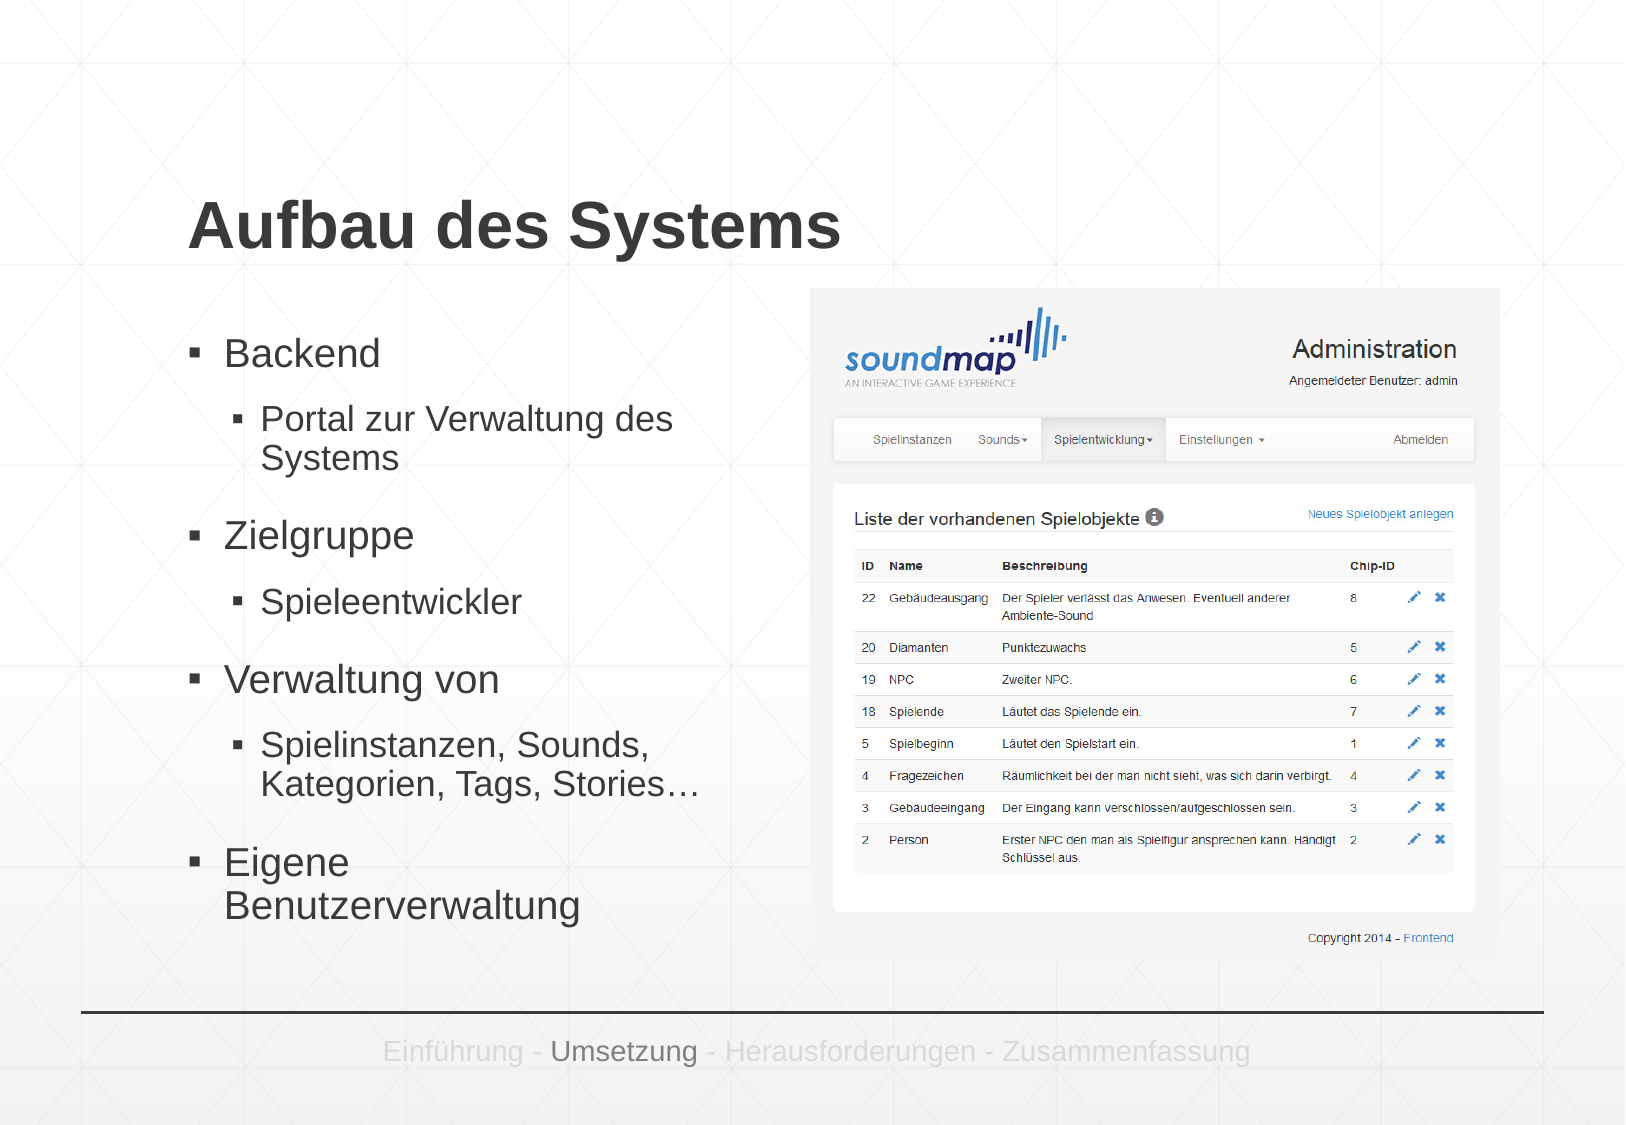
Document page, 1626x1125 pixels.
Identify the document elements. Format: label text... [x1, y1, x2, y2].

title Aufbau des Systems [172, 82, 1453, 271]
list Backend Portal zur Verwaltung des Systems Zielgruppe Spieleentwickler Verwaltung von Spielinstanzen, Sounds, Kategorien, Tags, Stories… Eigene Benutzerverwaltung [172, 324, 724, 950]
picture [810, 288, 1500, 961]
text_box Einführung - Umsetzung - Herausforderungen - Zusammenfassung [367, 1028, 1268, 1084]
